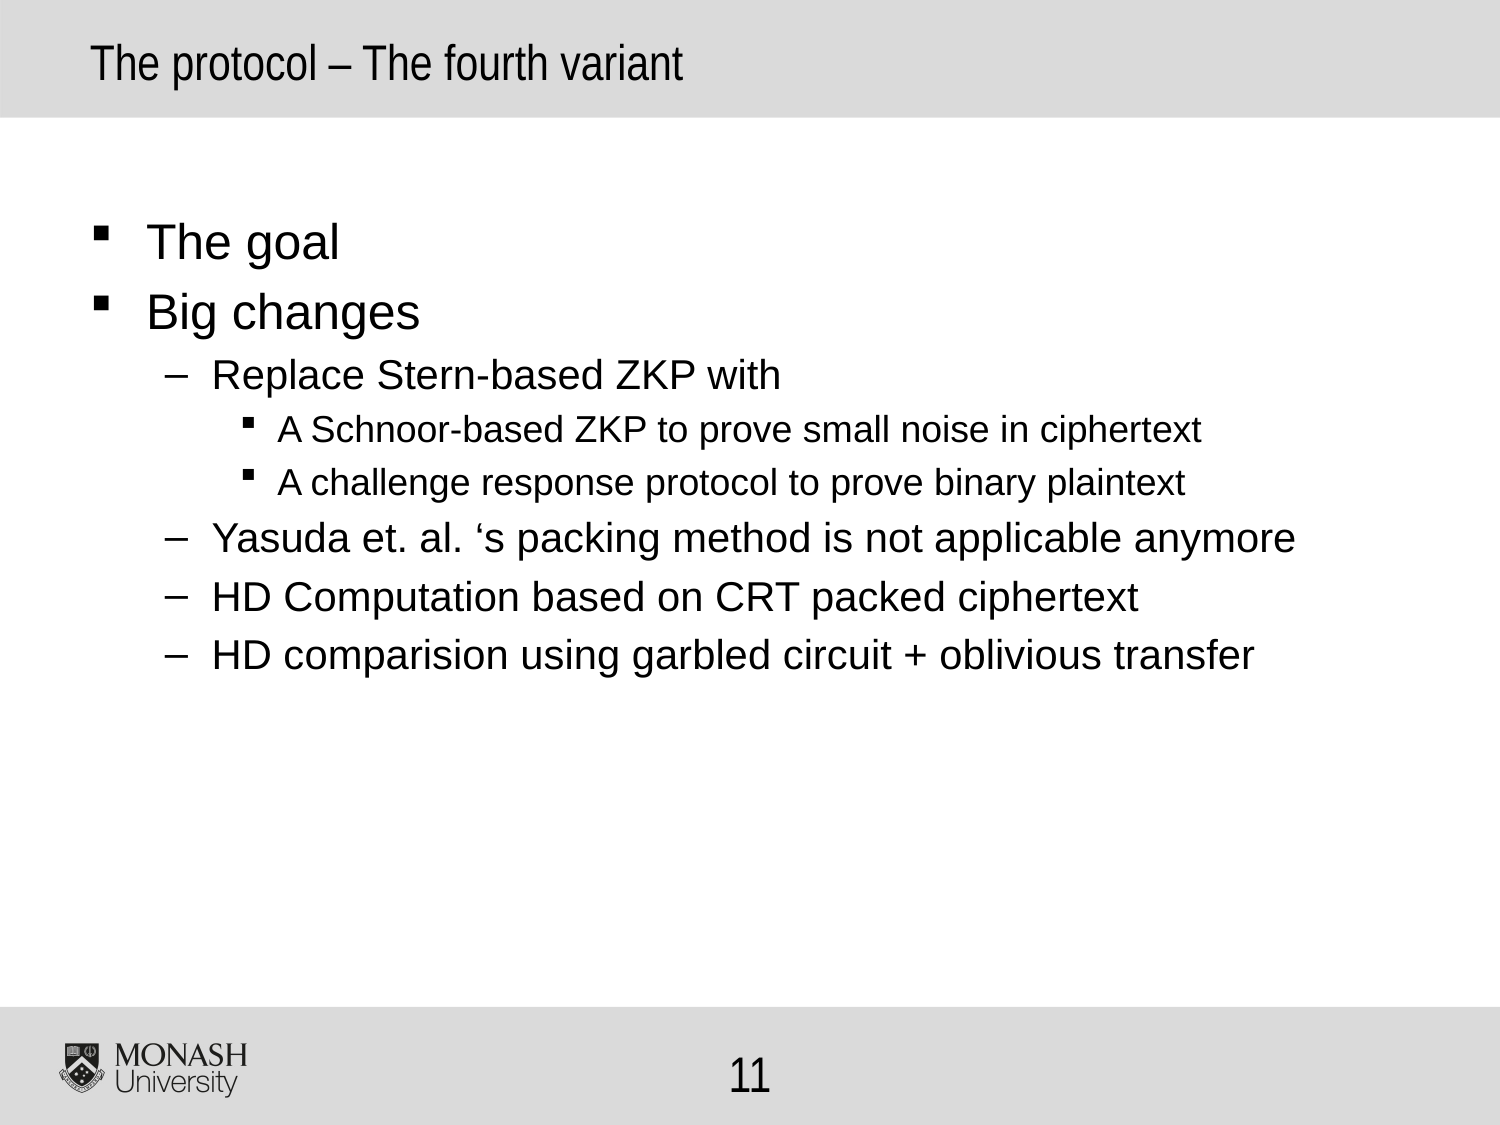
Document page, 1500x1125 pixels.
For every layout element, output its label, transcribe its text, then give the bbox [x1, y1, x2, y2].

title The protocol – The fourth variant [75, 23, 1425, 108]
list The goal Big changes Replace Stern-based ZKP with A Schnoor-based ZKP to prove small noise in ciphertext A challenge response protocol to prove binary plaintext Yasuda et. al. ‘s packing method is not applicable anymore HD Computation based on CRT packed ciphertext HD comparision using garbled circuit + oblivious transfer [75, 201, 1440, 945]
picture [0, 0, 1500, 1125]
